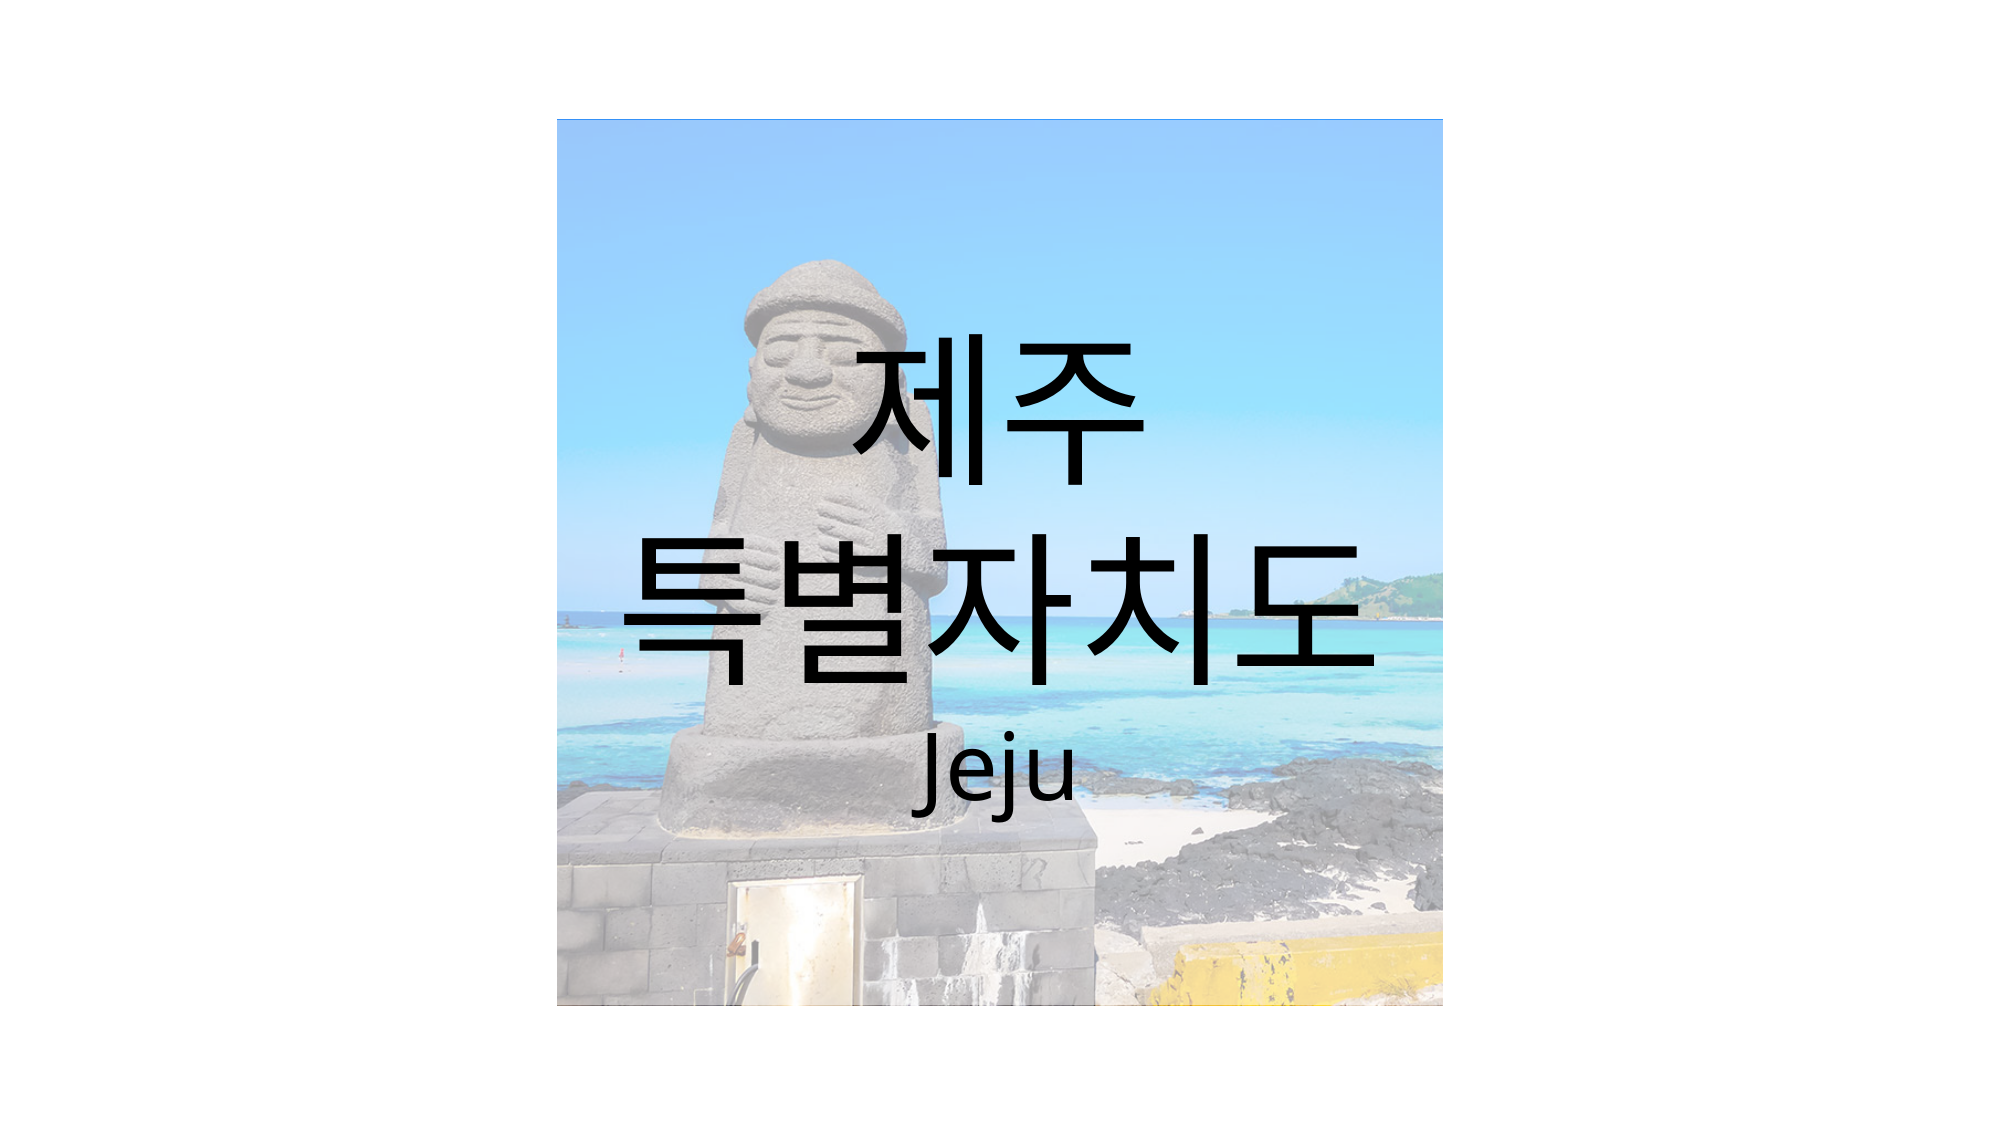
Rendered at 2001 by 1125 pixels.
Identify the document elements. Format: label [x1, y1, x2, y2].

text_box [556, 119, 1443, 1006]
